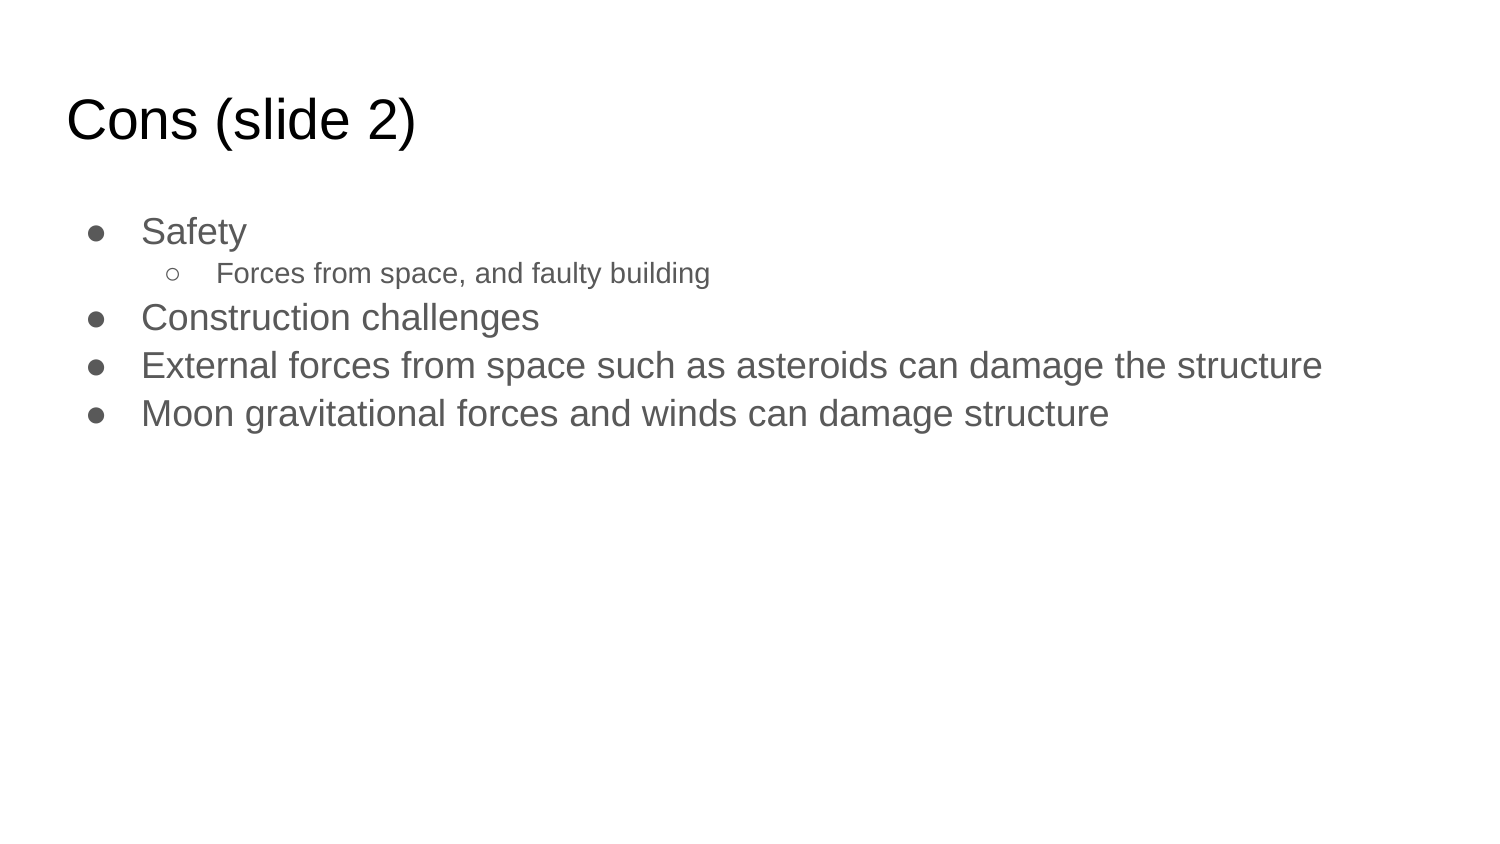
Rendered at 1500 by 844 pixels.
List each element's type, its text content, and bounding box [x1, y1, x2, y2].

list Safety Forces from space, and faulty building Construction challenges External forces from space such as asteroids can damage the structure Moon gravitational forces and winds can damage structure [51, 189, 1449, 750]
title Cons (slide 2) [51, 72, 1449, 167]
